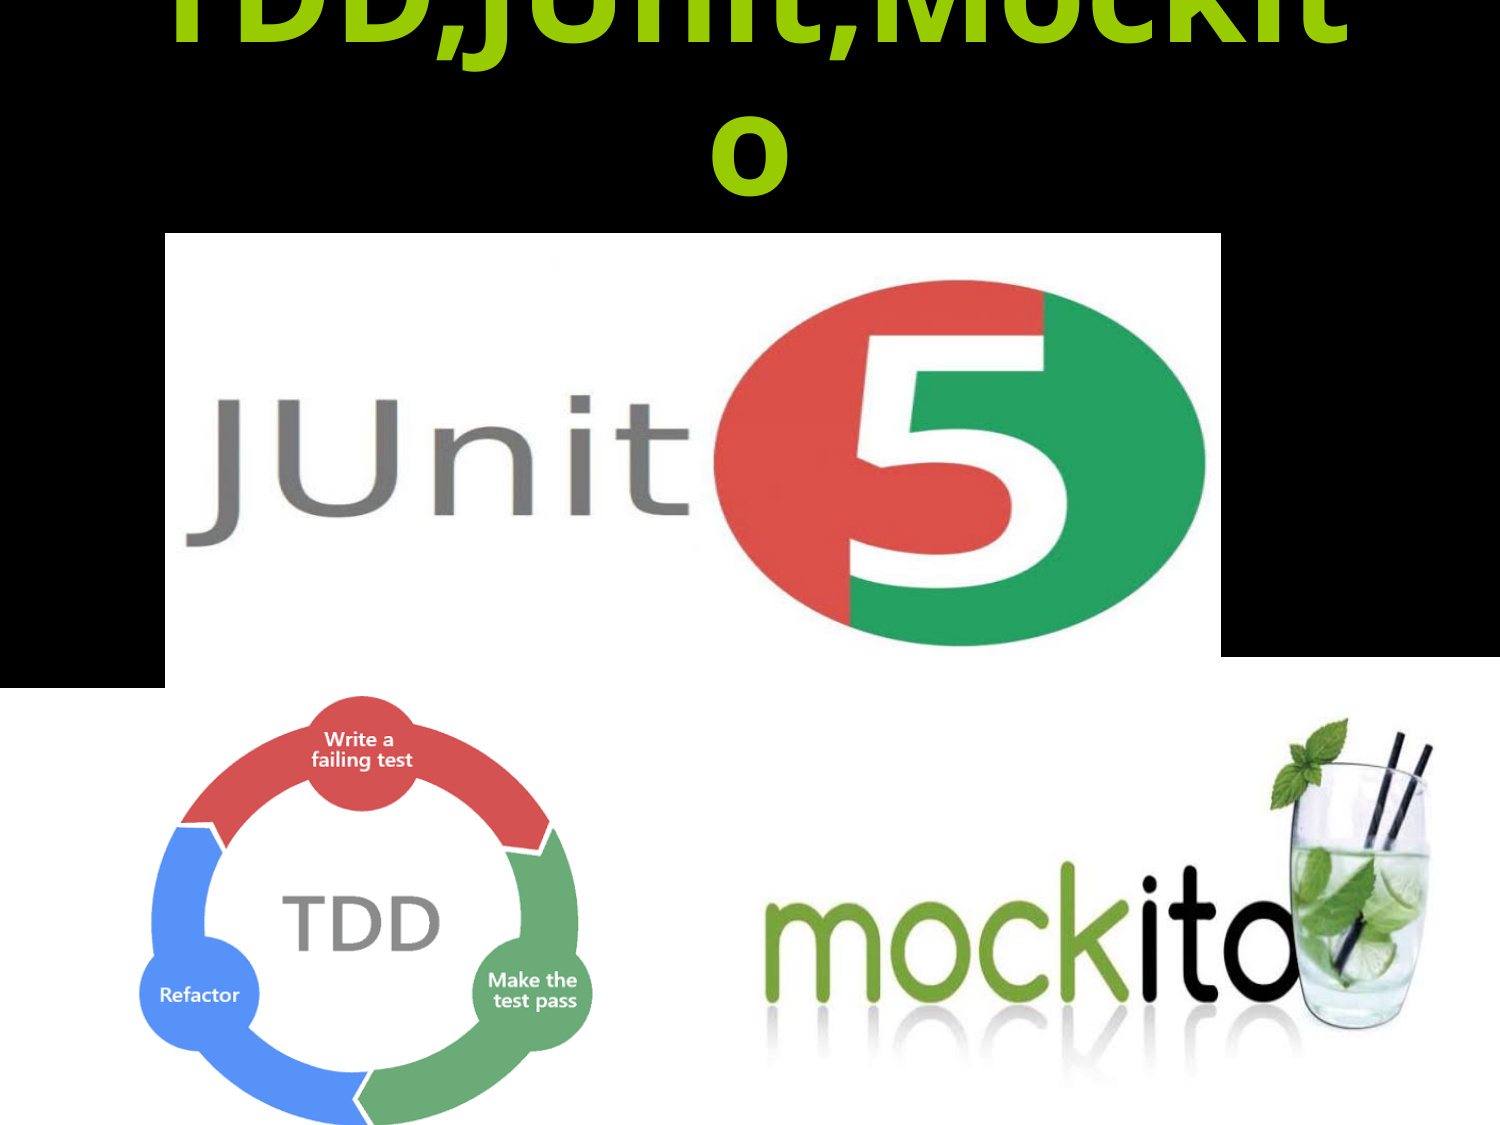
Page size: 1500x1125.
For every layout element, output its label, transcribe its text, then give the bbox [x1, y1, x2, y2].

title TDD,JUnit,Mockito [112, 0, 1388, 234]
picture [0, 233, 1500, 1125]
